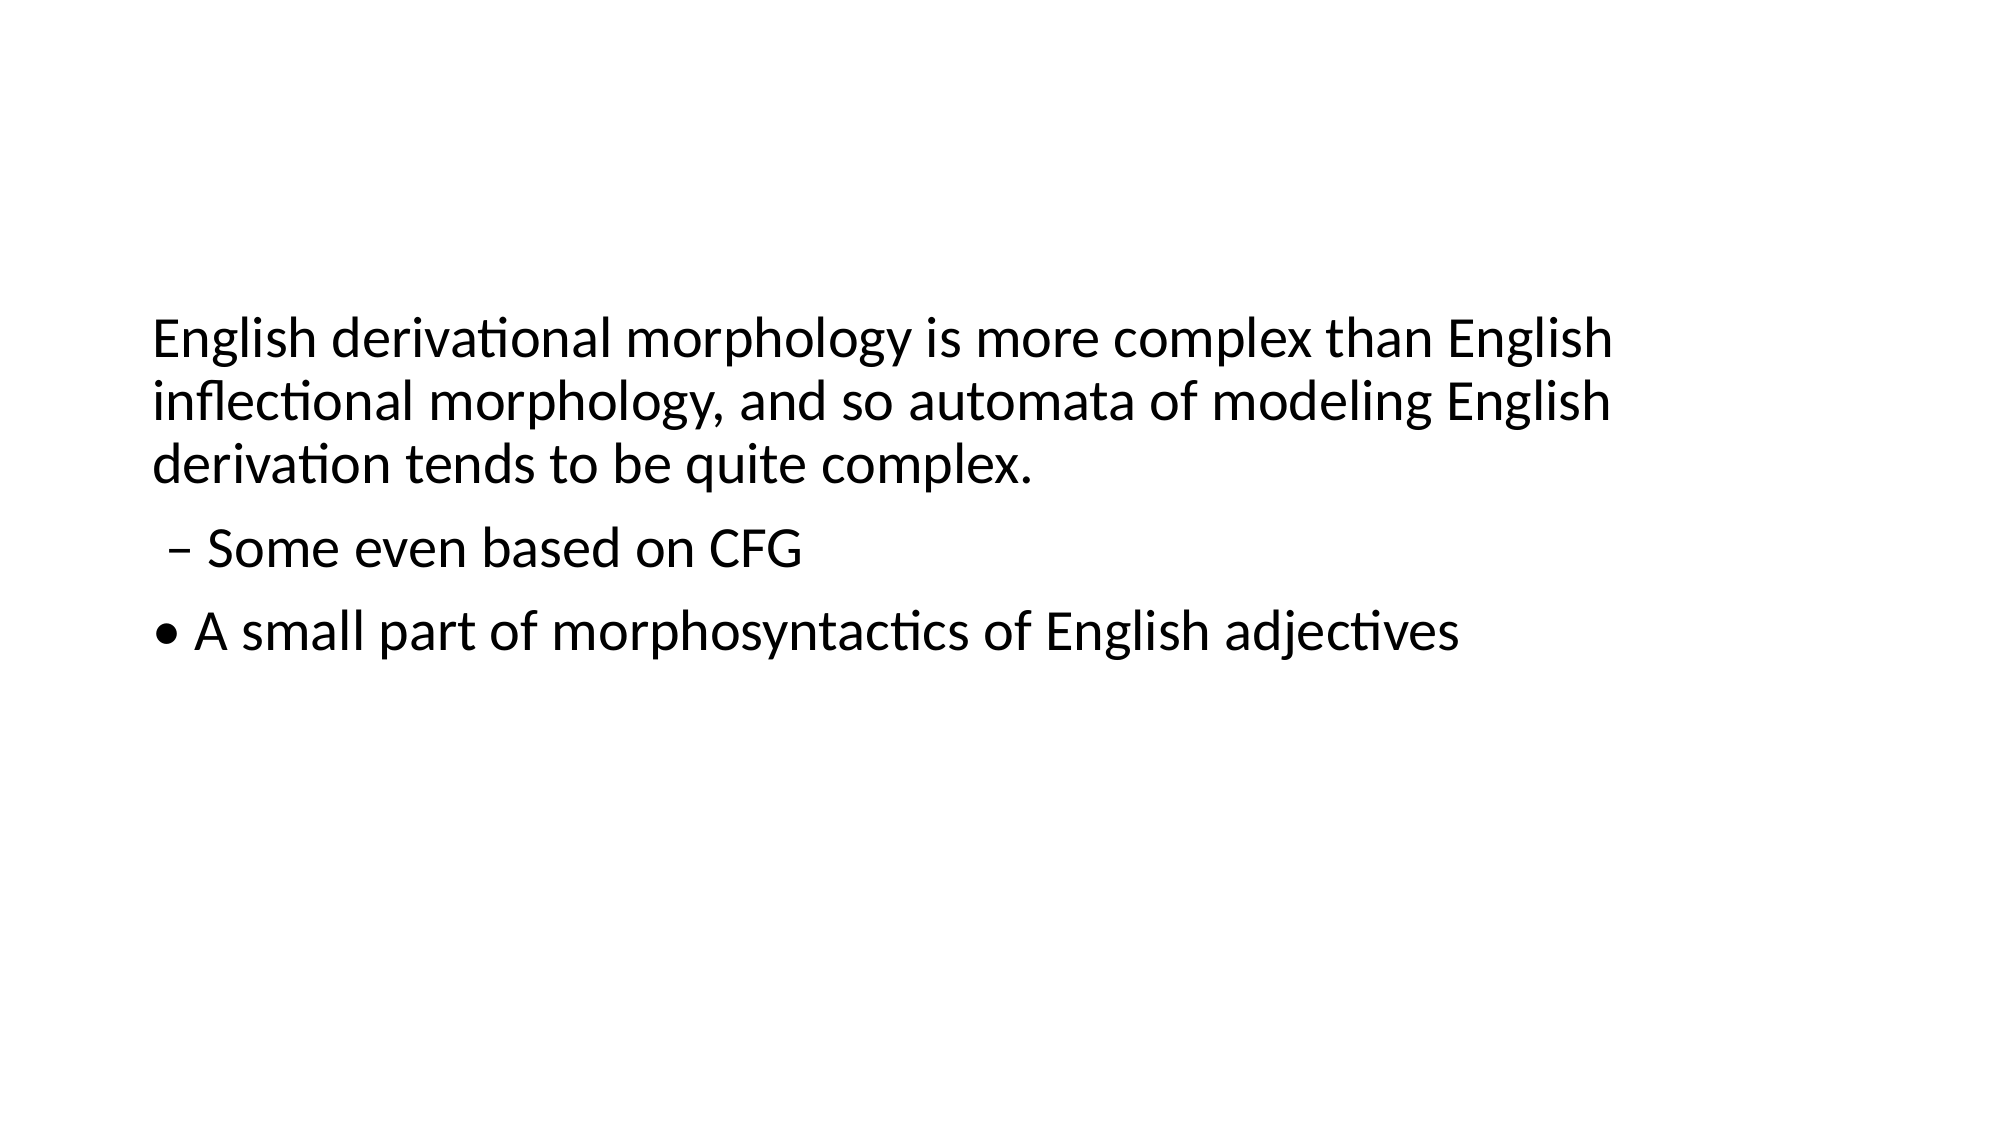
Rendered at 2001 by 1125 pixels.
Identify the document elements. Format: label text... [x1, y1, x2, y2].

list English derivational morphology is more complex than English inflectional morphology, and so automata of modeling English derivation tends to be quite complex. – Some even based on CFG • A small part of morphosyntactics of English adjectives [137, 299, 1863, 1014]
